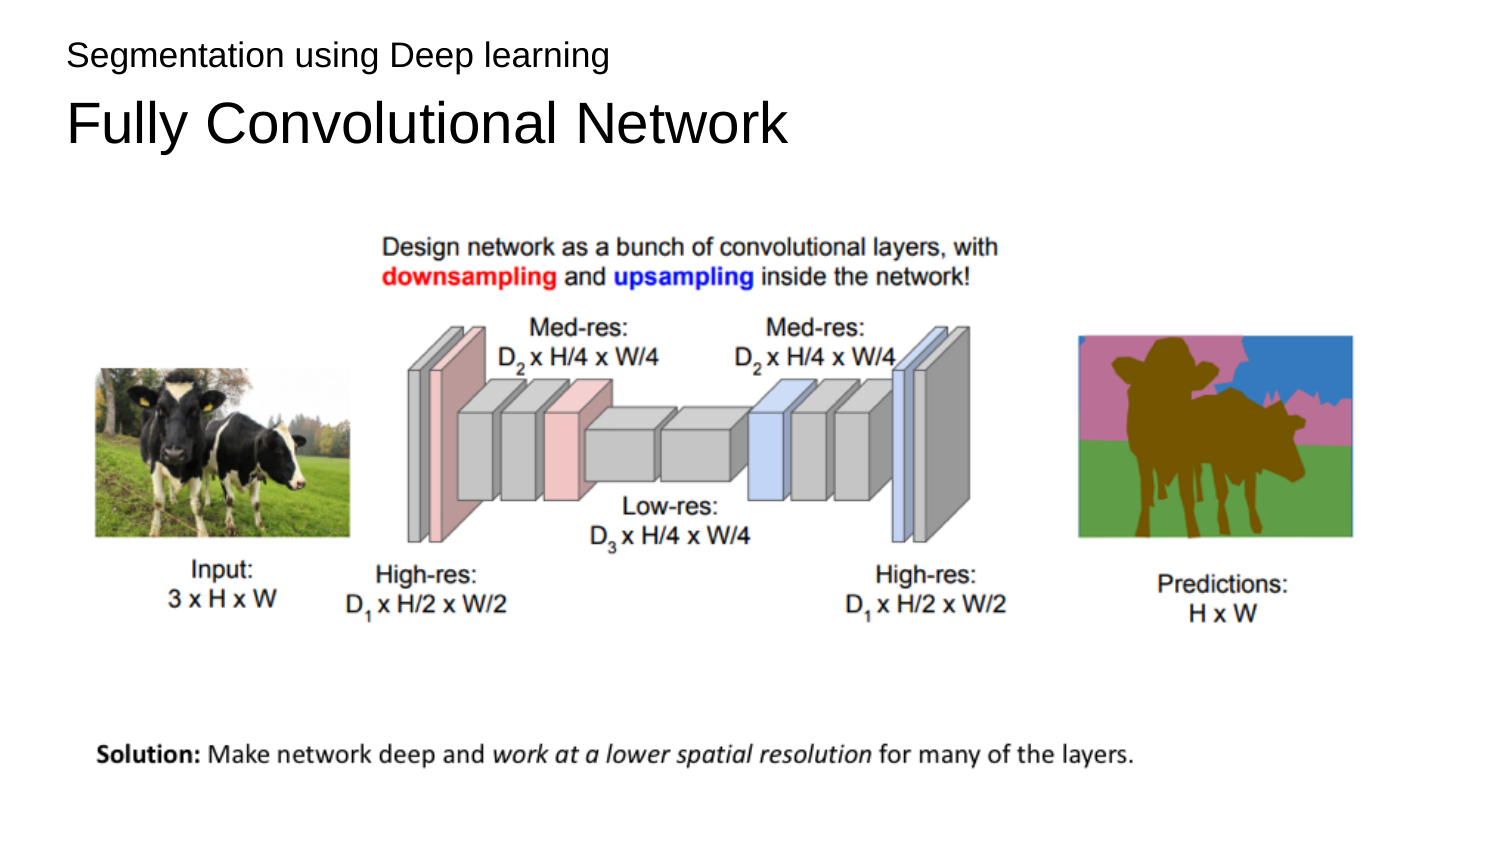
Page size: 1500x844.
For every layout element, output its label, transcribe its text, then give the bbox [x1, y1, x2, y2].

title Segmentation using Deep learning Fully Convolutional Network [51, 10, 1449, 105]
picture [42, 188, 1434, 806]
